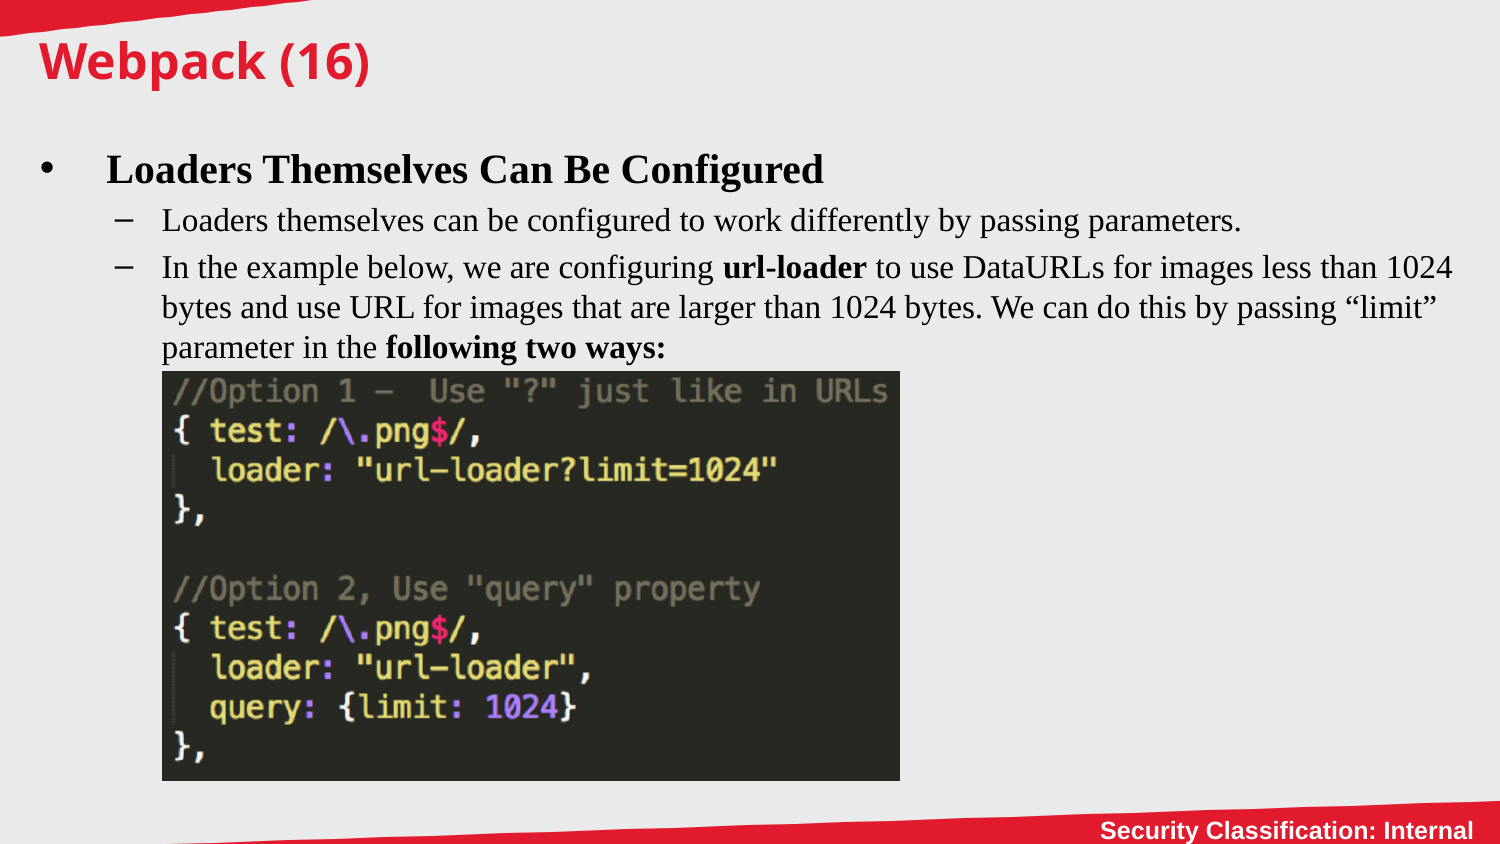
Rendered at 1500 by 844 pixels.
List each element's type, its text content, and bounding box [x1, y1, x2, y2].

list Loaders Themselves Can Be Configured Loaders themselves can be configured to work differently by passing parameters. In the example below, we are configuring url-loader to use DataURLs for images less than 1024 bytes and use URL for images that are larger than 1024 bytes. We can do this by passing “limit” parameter in the following two ways: [24, 134, 1488, 822]
title Webpack (16) [24, 21, 1488, 96]
picture [0, 0, 1500, 844]
